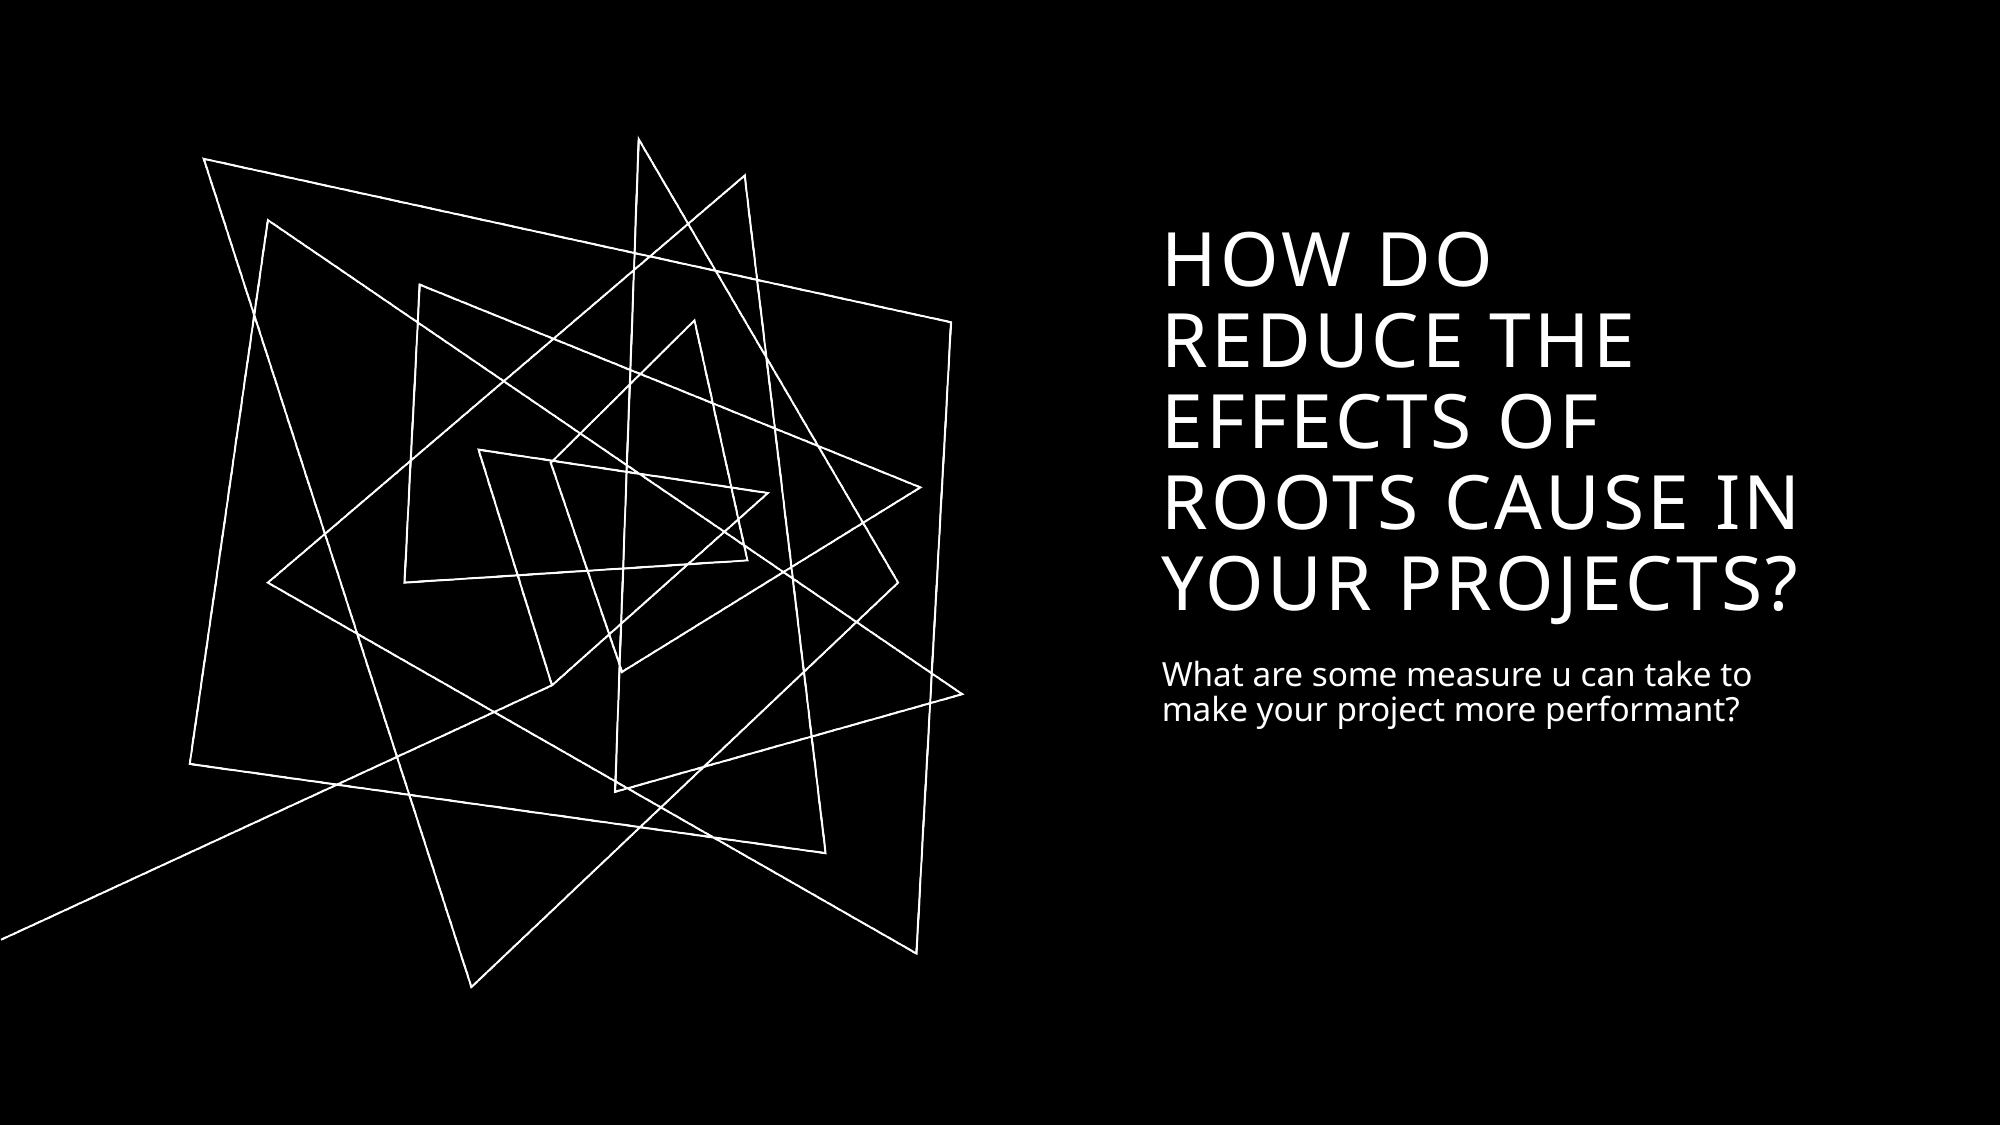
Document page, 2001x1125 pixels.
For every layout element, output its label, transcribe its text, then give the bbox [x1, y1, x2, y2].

title How do reduce the effects of roots cause in your Projects? [1146, 262, 1833, 634]
picture [0, 135, 965, 989]
subtitle What are some measure u can take to make your project more performant? [1146, 649, 1833, 742]
